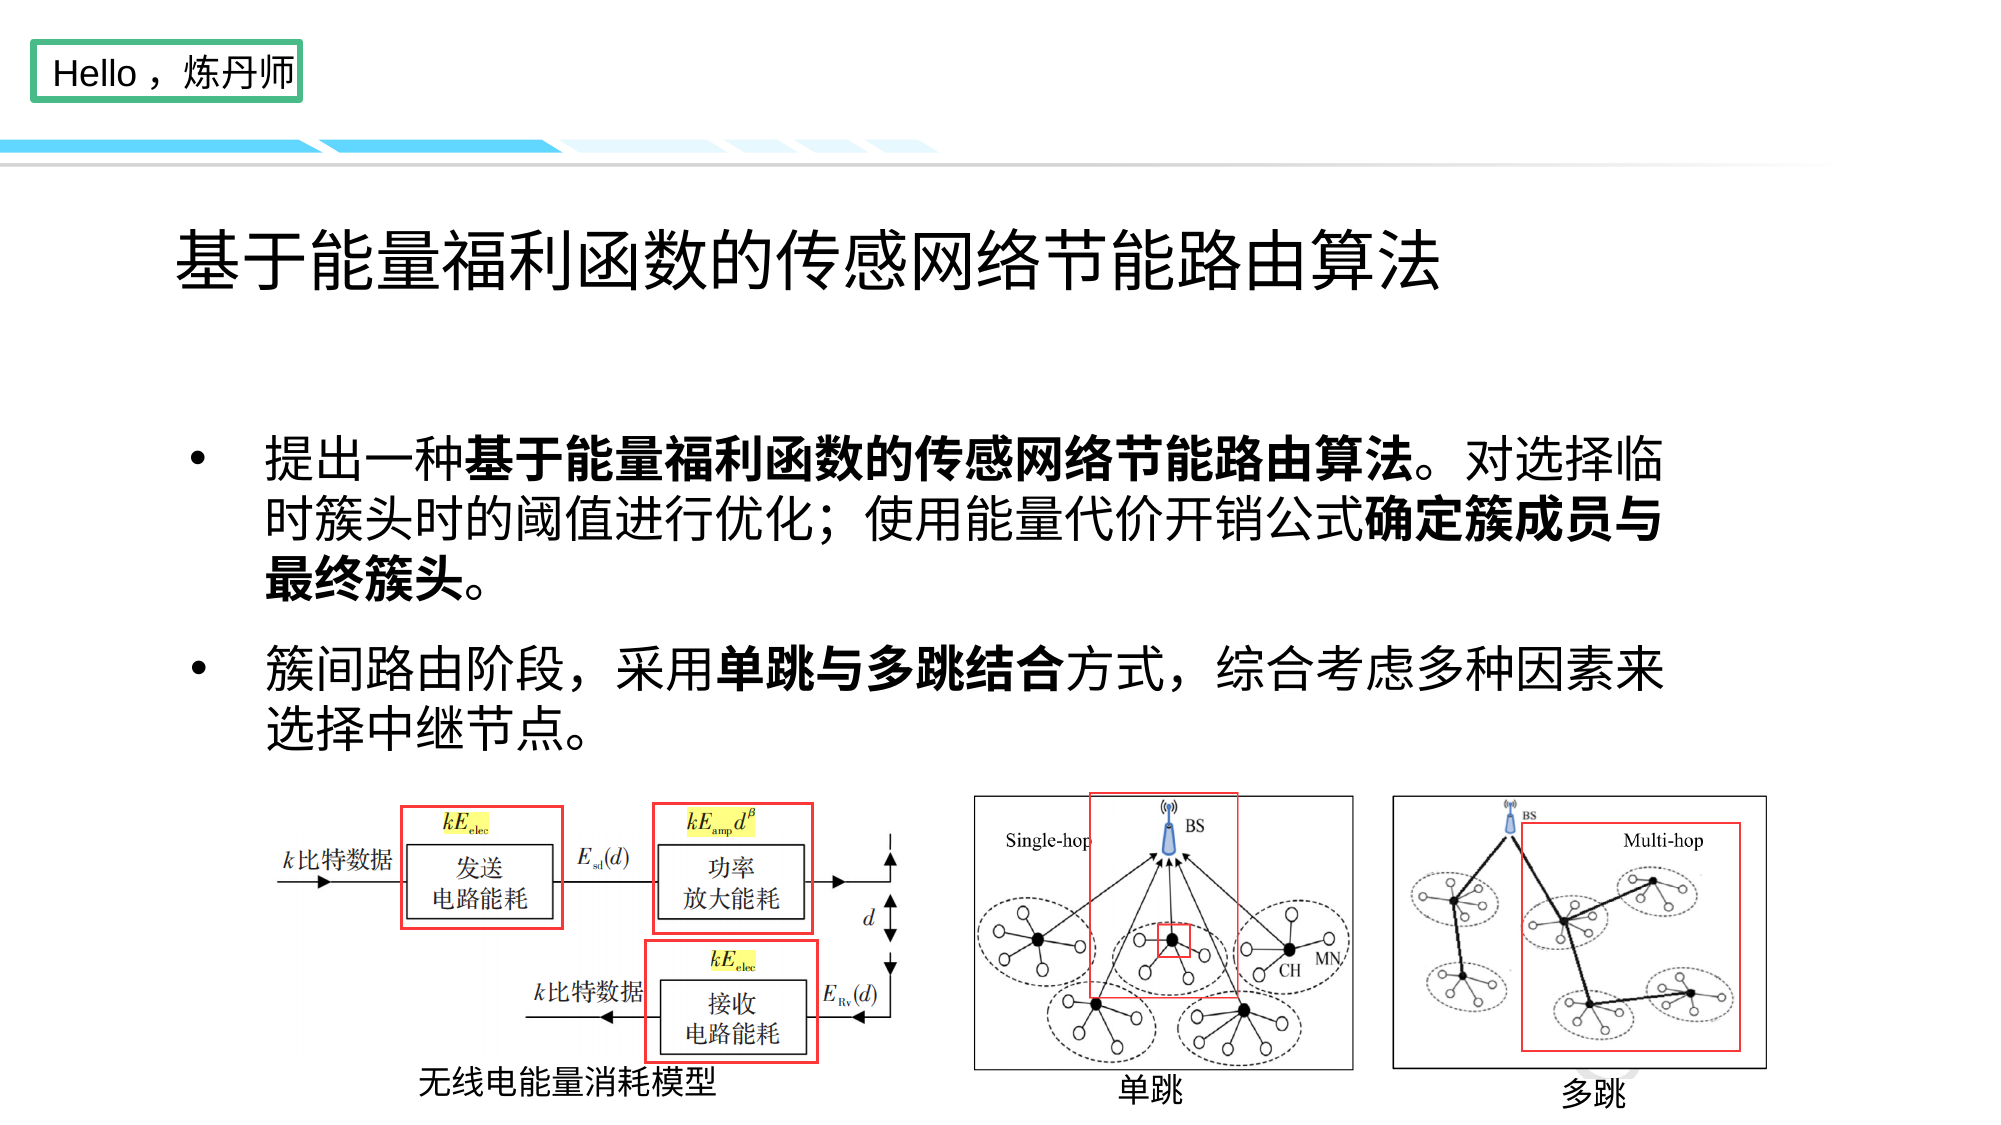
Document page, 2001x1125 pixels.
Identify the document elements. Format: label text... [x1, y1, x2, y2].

list 提出一种基于能量福利函数的传感网络节能路由算法。对选择临时簇头时的阈值进行优化；使用能量代价开销公式确定簇成员与最终簇头。 [174, 420, 1688, 481]
list 簇间路由阶段，采用单跳与多跳结合方式，综合考虑多种因素来选择中继节点。 [175, 630, 1689, 691]
picture [0, 163, 1851, 167]
picture [258, 799, 932, 1066]
title 基于能量福利函数的传感网络节能路由算法 [174, 219, 1513, 280]
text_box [403, 787, 1789, 1110]
